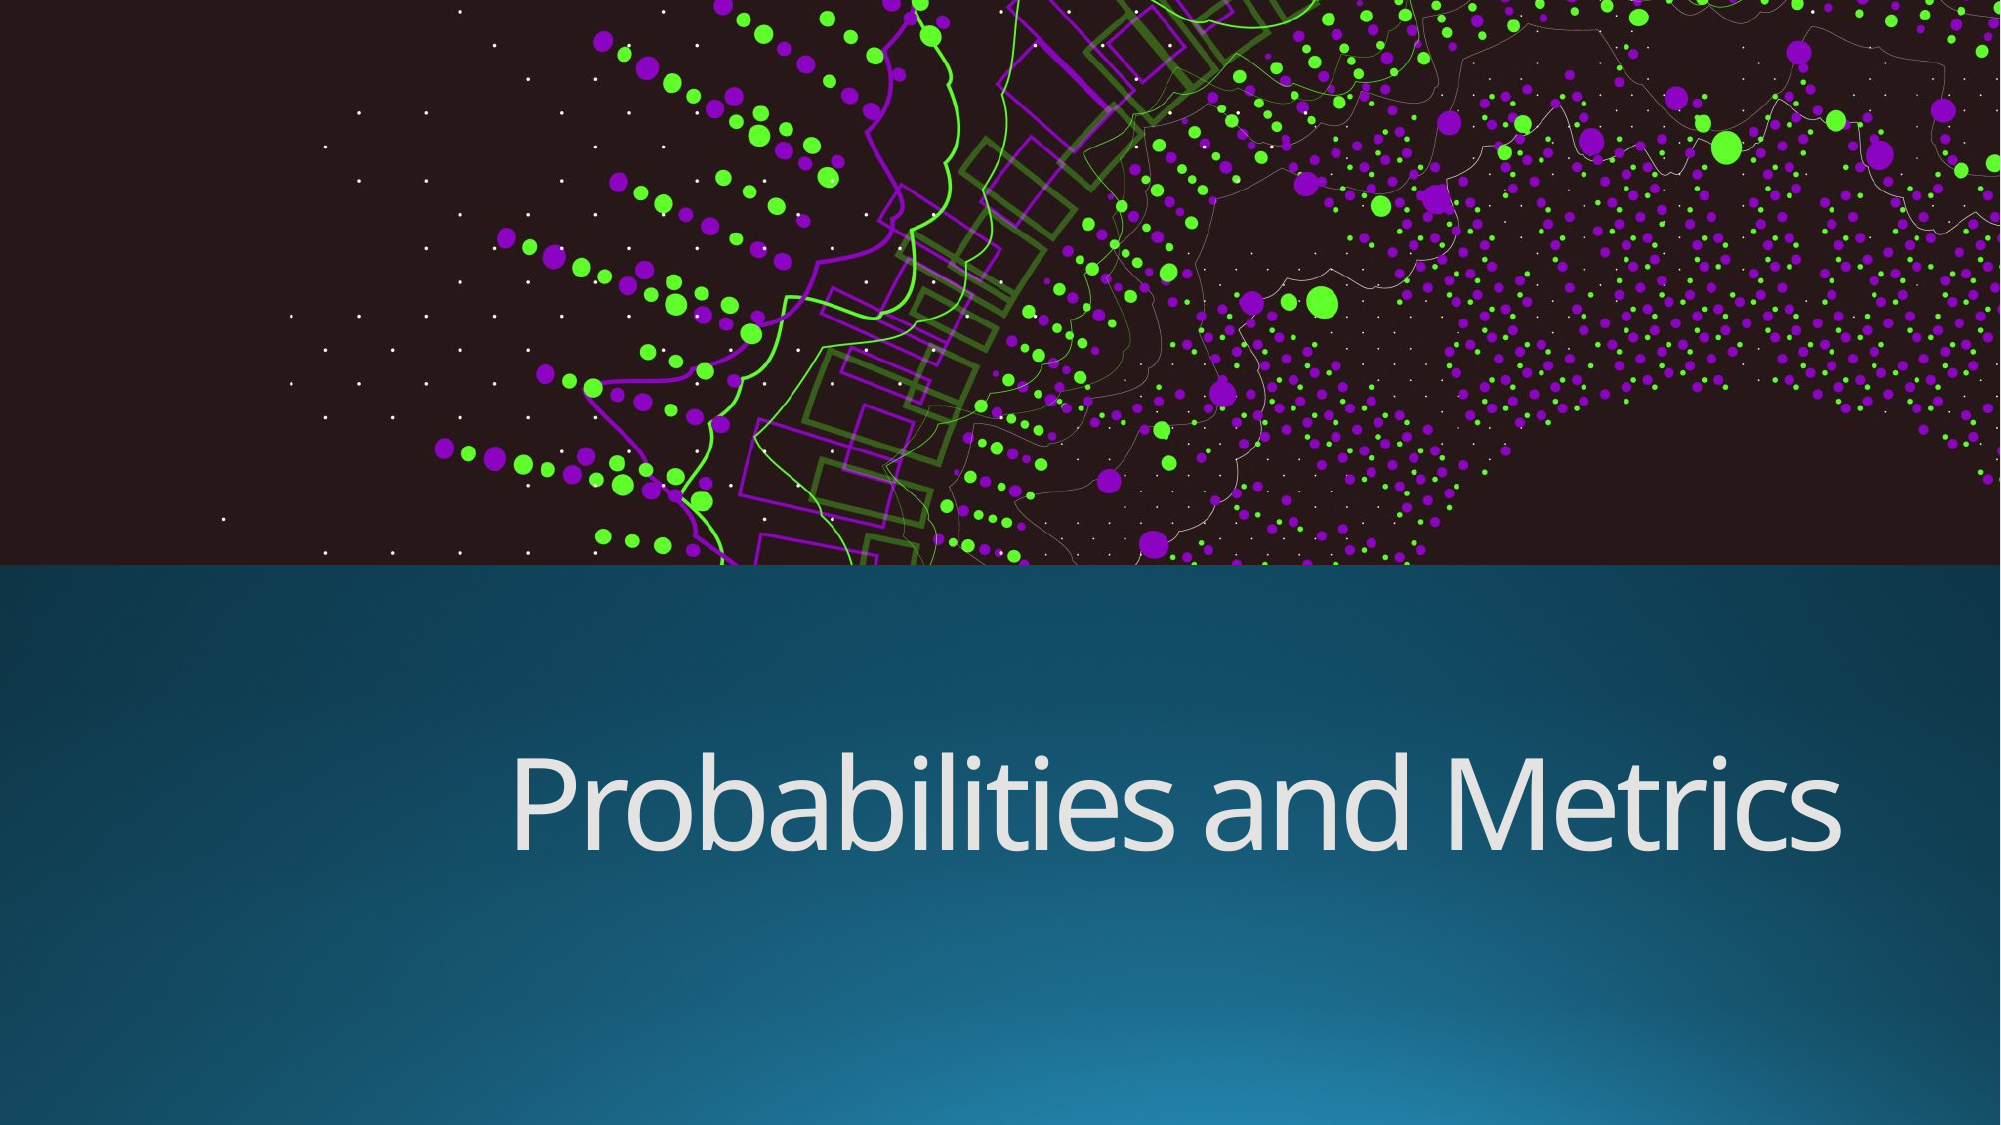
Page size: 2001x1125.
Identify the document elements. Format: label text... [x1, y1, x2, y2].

picture [0, 0, 2001, 1125]
title Probabilities and Metrics [362, 732, 1863, 1002]
